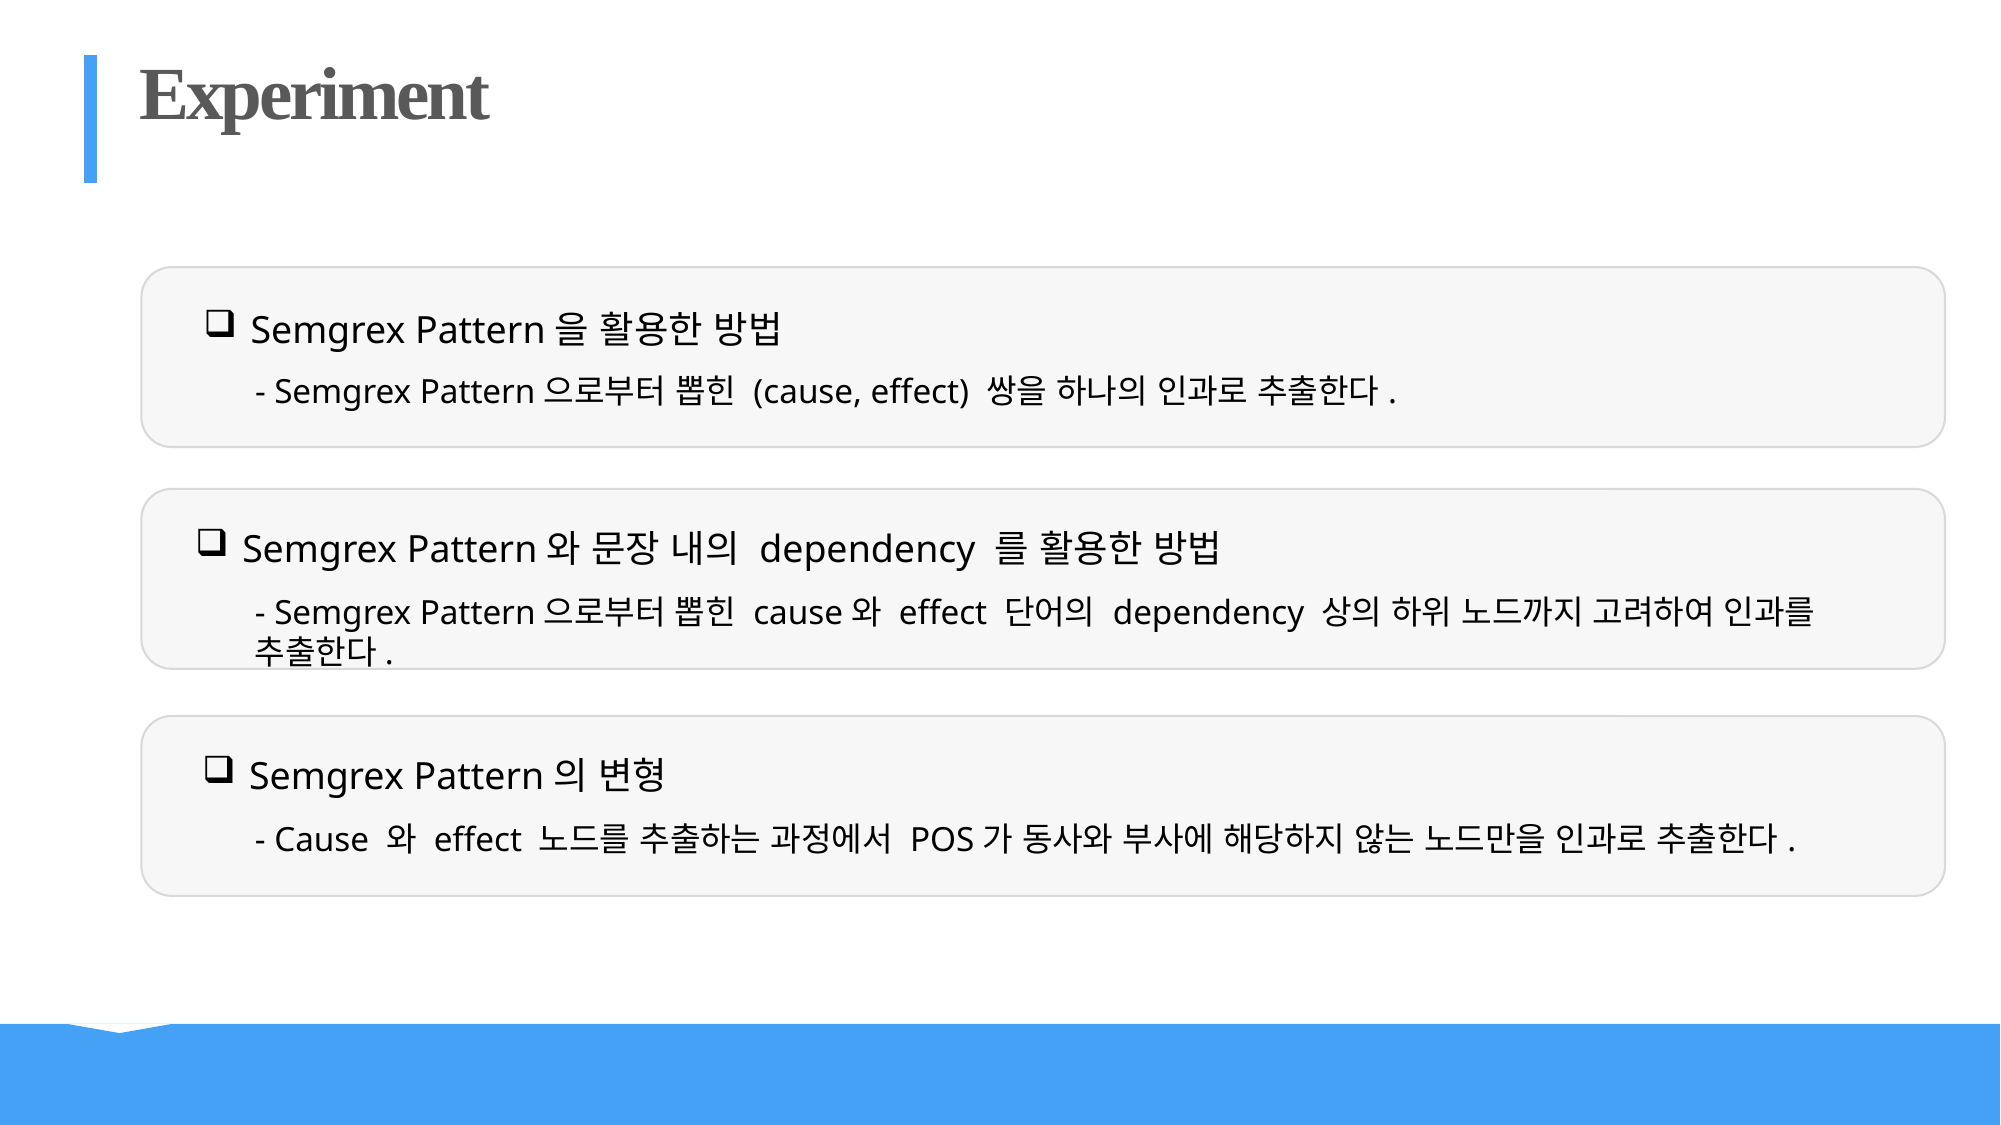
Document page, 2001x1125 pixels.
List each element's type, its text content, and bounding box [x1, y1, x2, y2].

text_box - Semgrex Pattern으로부터 뽑힌 cause와 effect 단어의 dependency 상의 하위 노드까지 고려하여 인과를 추출한다. [240, 583, 1945, 679]
text_box Experiment [91, 54, 527, 142]
text_box - Semgrex Pattern으로부터 뽑힌 (cause, effect) 쌍을 하나의 인과로 추출한다. [240, 362, 1587, 418]
text_box Semgrex Pattern을 활용한 방법 [188, 298, 798, 359]
text_box [140, 487, 1947, 670]
text_box [140, 266, 1947, 449]
text_box Semgrex Pattern의 변형 [187, 745, 683, 805]
text_box [0, 1022, 2000, 1125]
text_box Semgrex Pattern와 문장 내의 dependency 를 활용한 방법 [180, 517, 1238, 578]
text_box - Cause 와 effect 노드를 추출하는 과정에서 POS가 동사와 부사에 해당하지 않는 노드만을 인과로 추출한다. [240, 810, 1910, 866]
text_box [140, 714, 1947, 897]
